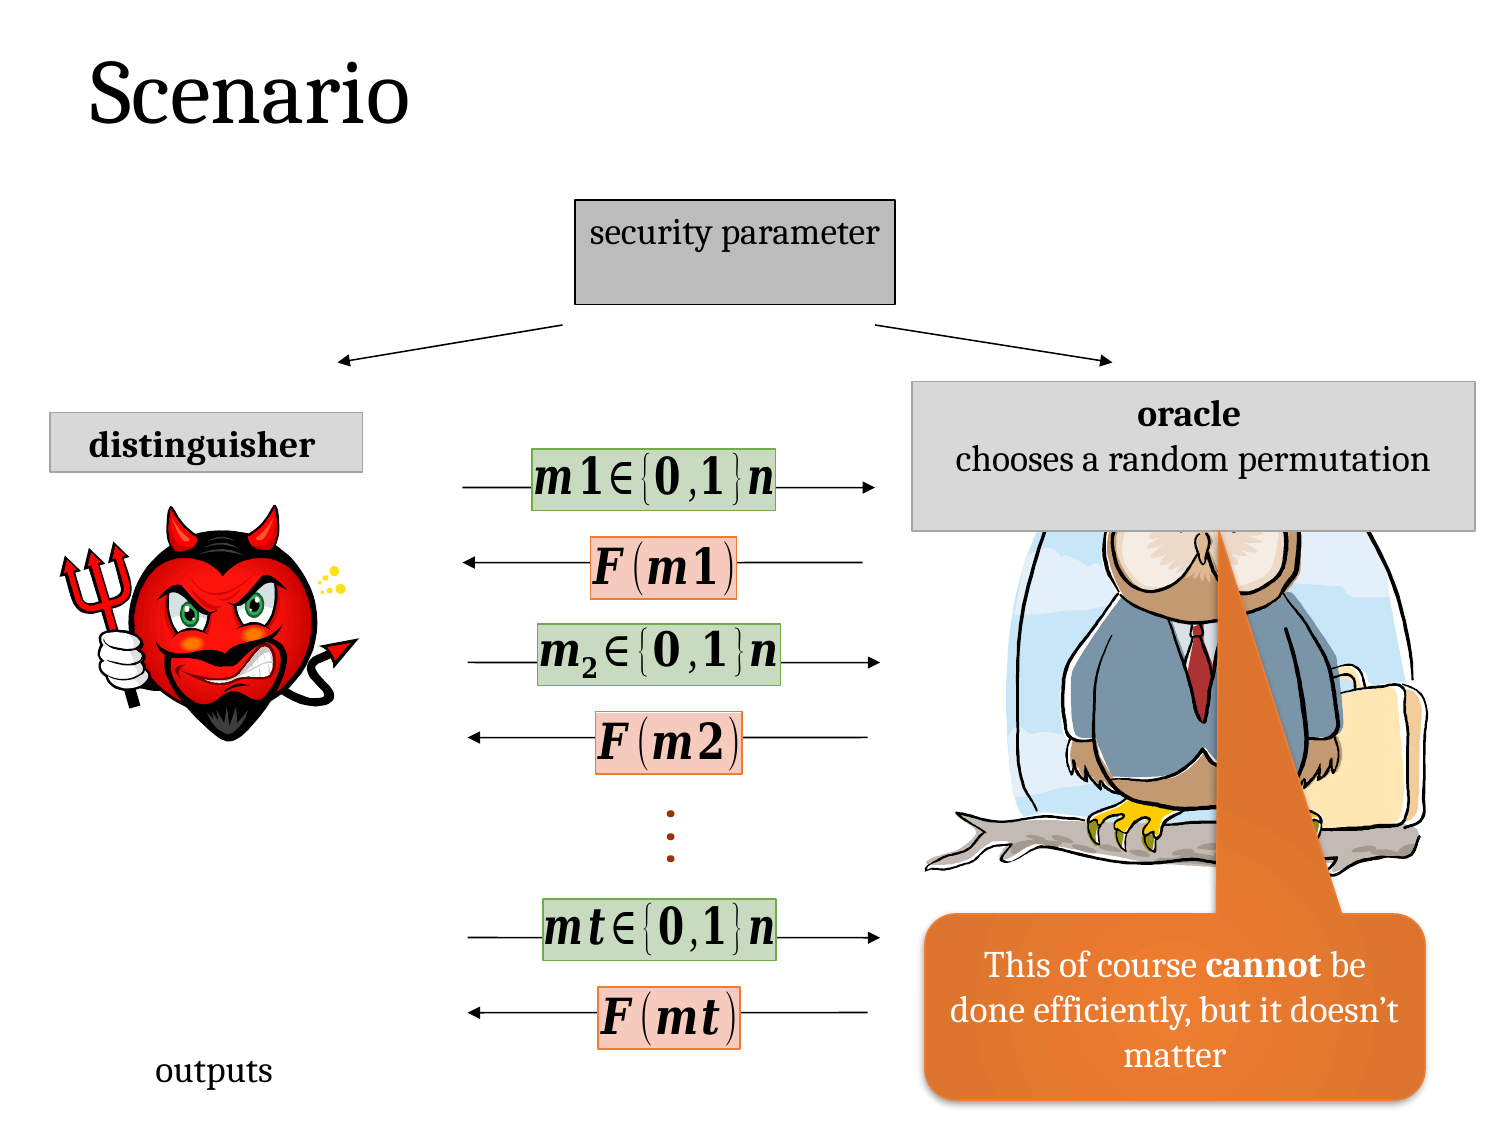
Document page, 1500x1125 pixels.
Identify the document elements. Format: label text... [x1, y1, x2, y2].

picture [58, 503, 361, 743]
text_box [467, 1006, 597, 1019]
text_box . . . [650, 793, 726, 881]
text_box [781, 656, 881, 669]
text_box This of course cannot be done efficiently, but it doesn’t matter [924, 893, 1426, 1101]
text_box [462, 556, 590, 569]
text_box [874, 324, 1113, 367]
text_box [777, 931, 881, 944]
text_box [337, 324, 563, 367]
picture [924, 415, 1436, 885]
text_box [467, 731, 595, 744]
text_box [776, 481, 875, 494]
